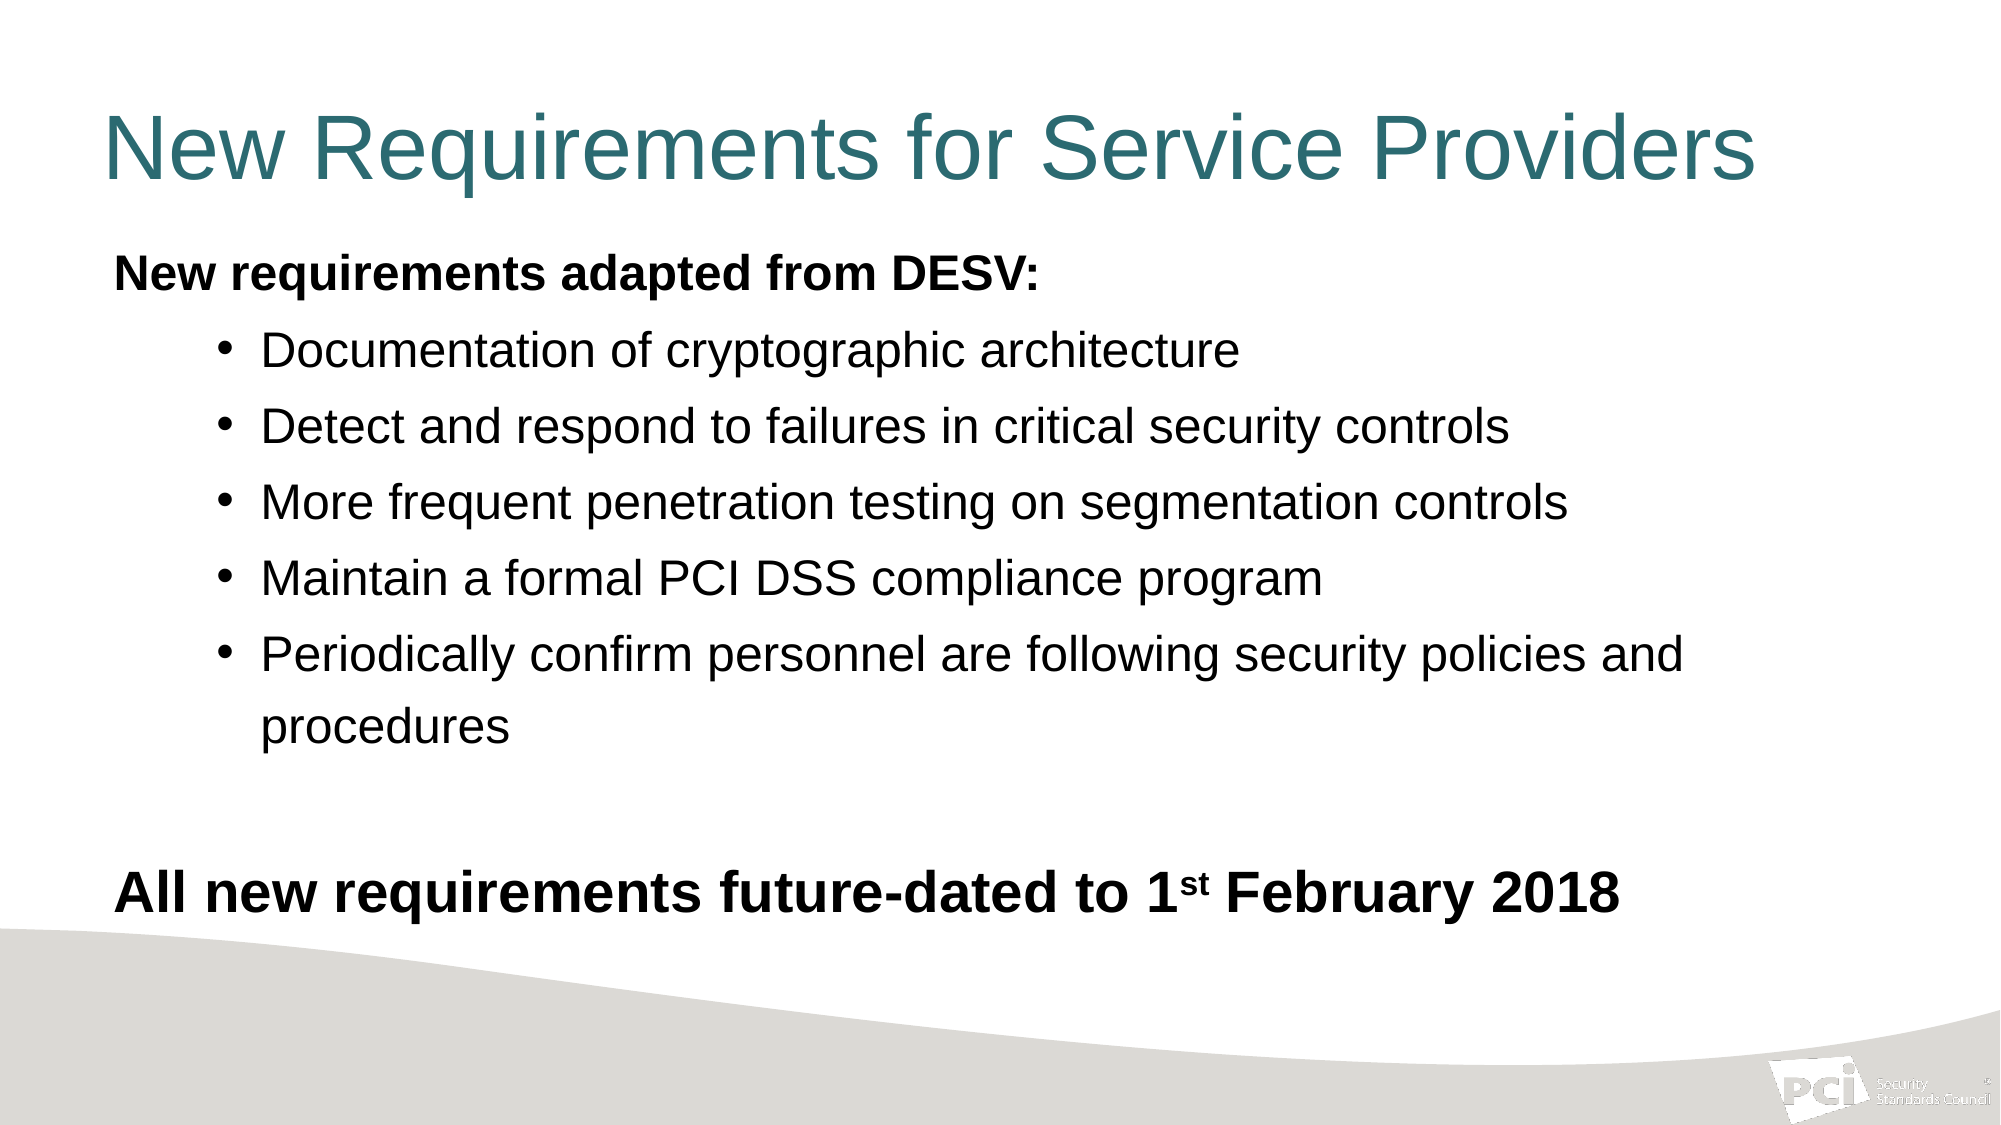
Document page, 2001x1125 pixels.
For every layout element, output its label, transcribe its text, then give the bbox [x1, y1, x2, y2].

picture [1768, 1056, 1991, 1125]
title New Requirements for Service Providers [87, 41, 1813, 259]
slide_number 24 [1412, 1042, 1863, 1103]
list New requirements adapted from DESV: Documentation of cryptographic architecture Detect and respond to failures in critical security controls More frequent penetration testing on segmentation controls Maintain a formal PCI DSS compliance program Periodically confirm personnel are following security policies and procedures All new requirements future-dated to 1st February 2018 [98, 221, 1824, 936]
